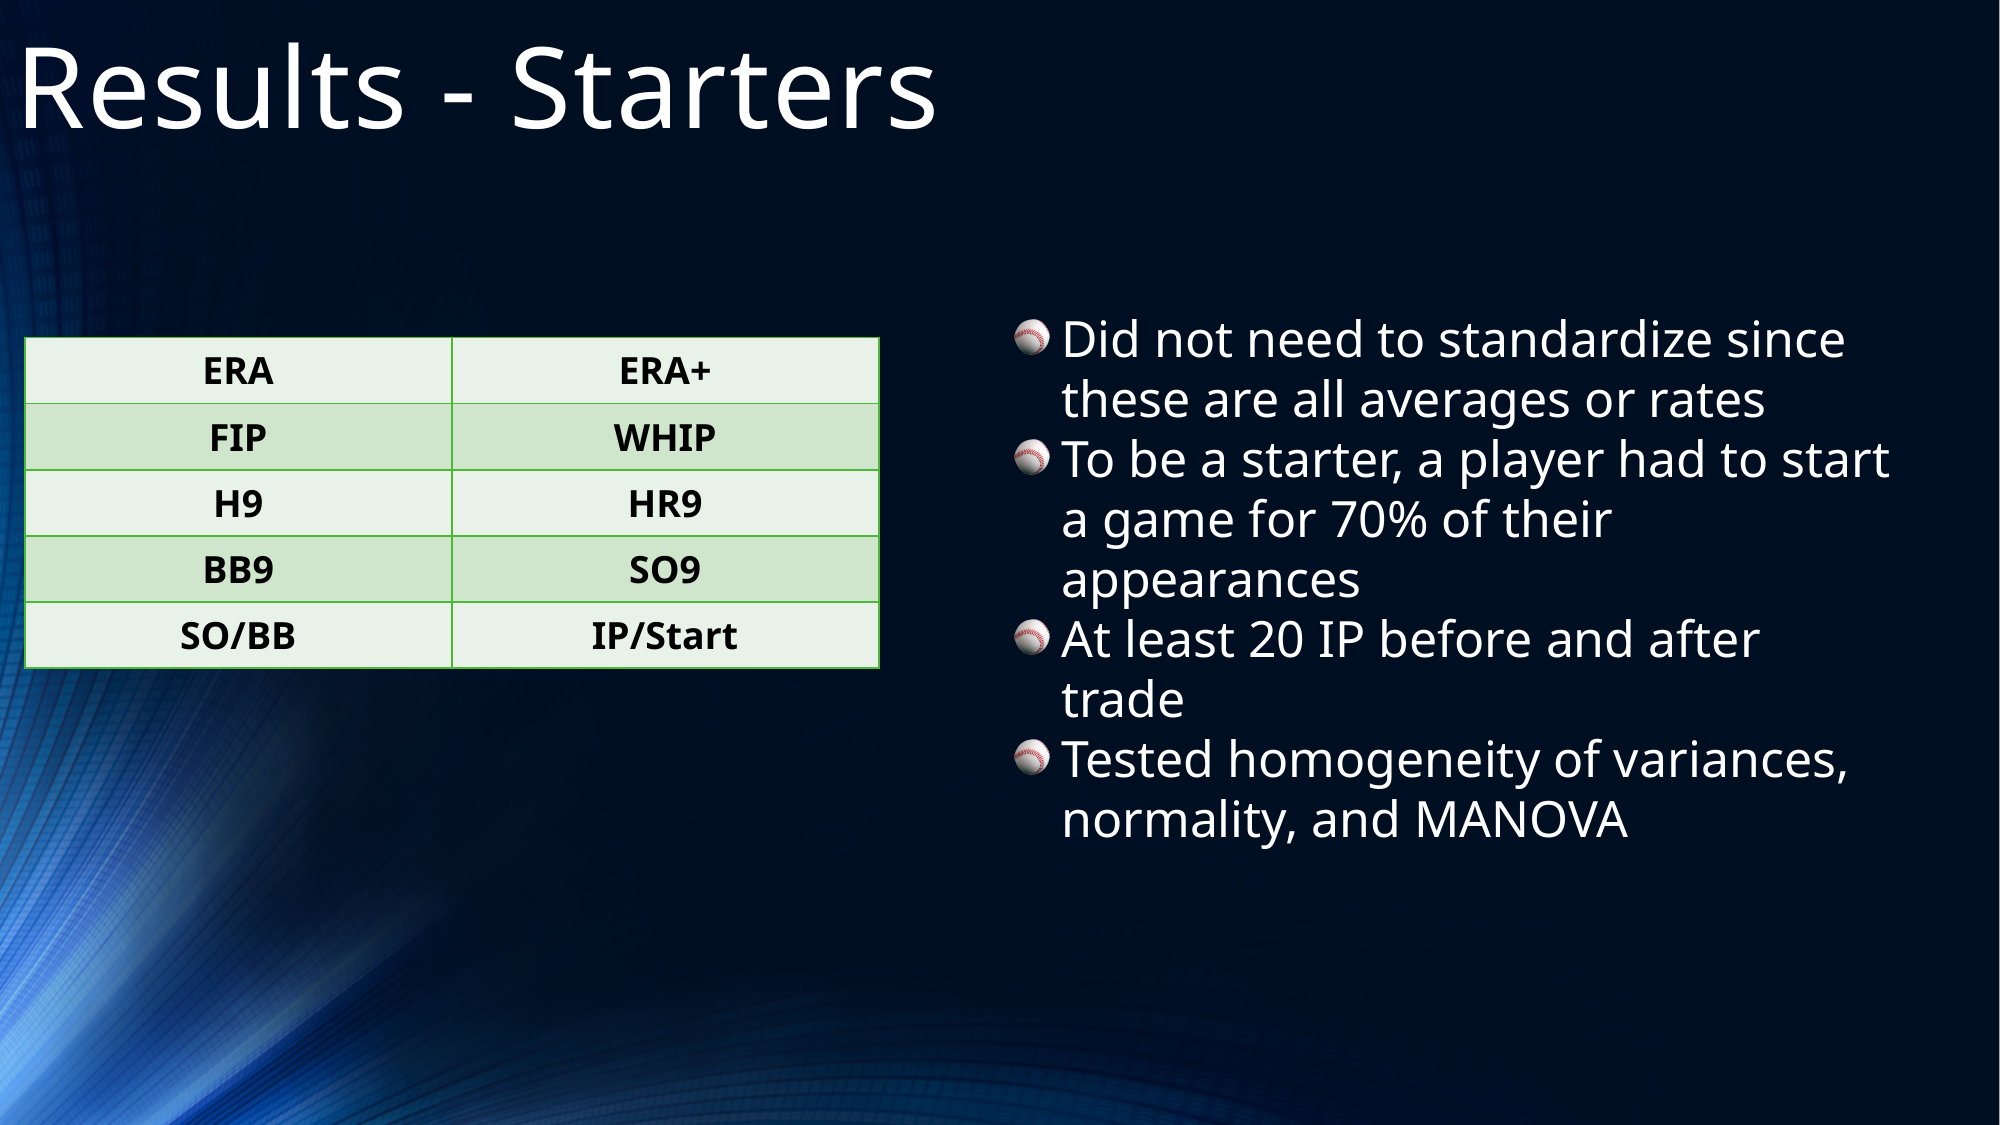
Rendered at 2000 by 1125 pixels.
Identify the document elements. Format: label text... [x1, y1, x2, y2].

title Results - Starters [0, 10, 1500, 161]
table_cell WHIP [453, 404, 878, 469]
table_cell HR9 [453, 471, 878, 535]
table_cell H9 [26, 471, 451, 535]
table_header ERA+ [453, 338, 878, 403]
picture [0, 0, 2000, 1125]
text_box Did not need to standardize since these are all averages or rates To be a starter, a player had to start a game for 70% of their appearances At least 20 IP before and after trade Tested homogeneity of variances, normality, and MANOVA [999, 299, 1913, 945]
table_cell IP/Start [453, 603, 878, 667]
table_cell FIP [26, 404, 451, 469]
table_cell BB9 [26, 537, 451, 601]
table_header ERA [26, 338, 451, 403]
table_cell SO9 [453, 537, 878, 601]
table_cell SO/BB [26, 603, 451, 667]
